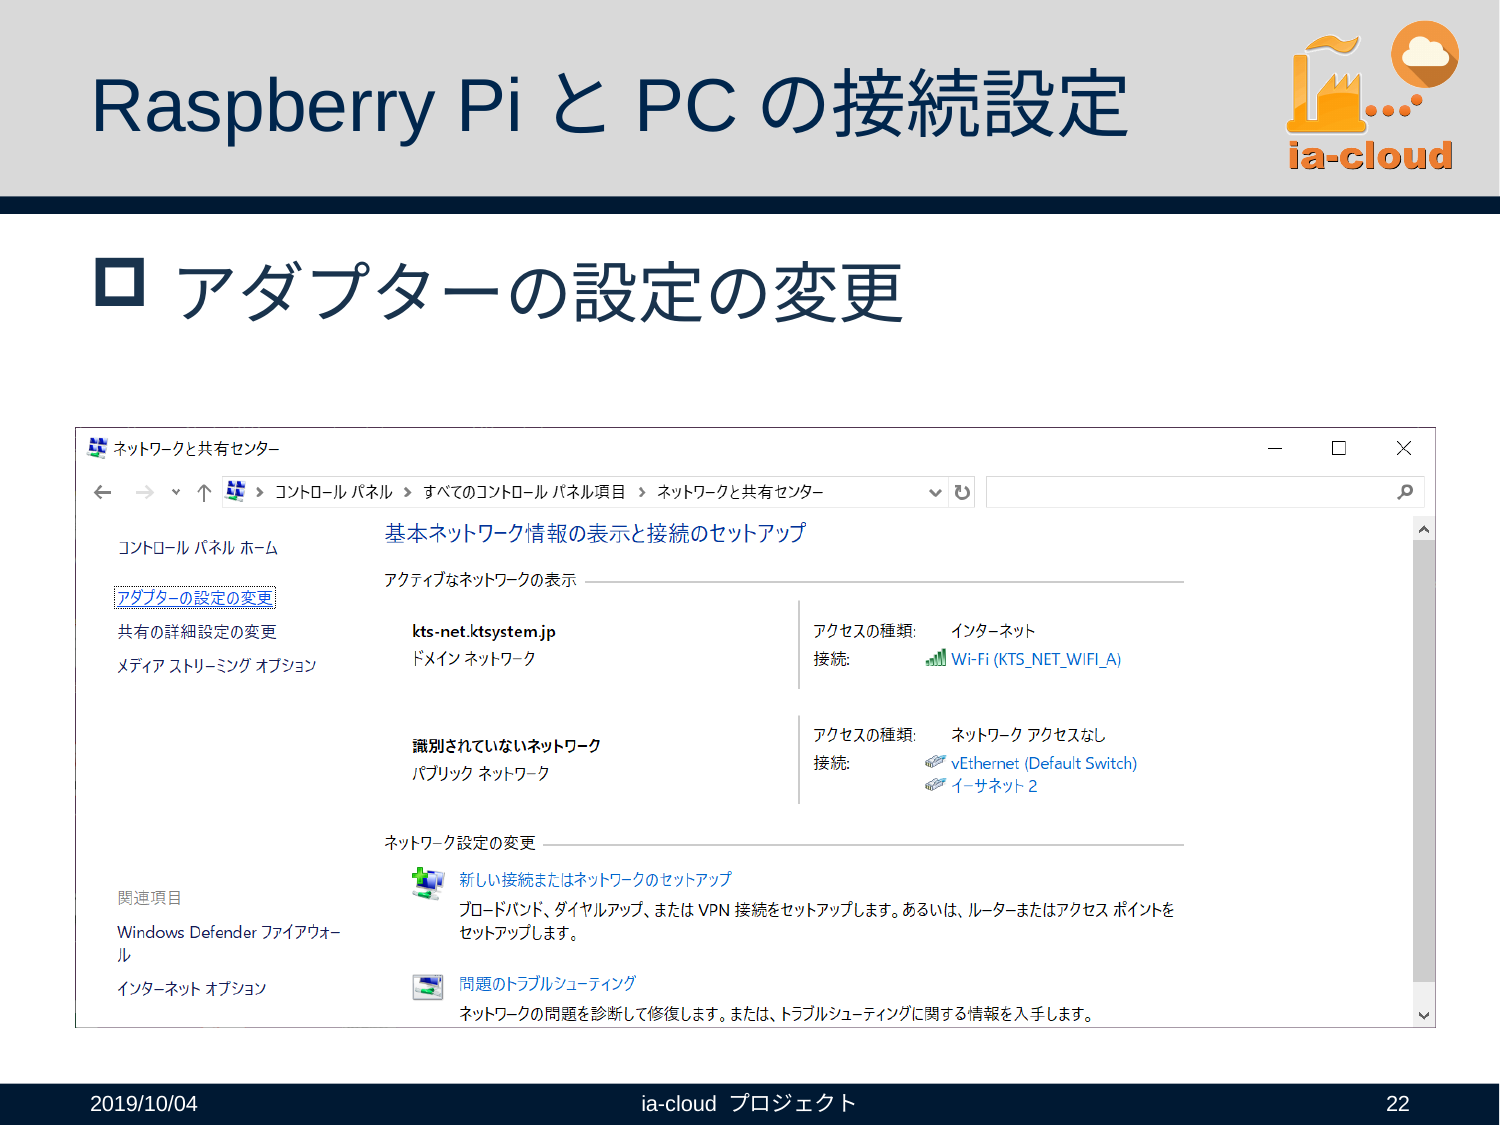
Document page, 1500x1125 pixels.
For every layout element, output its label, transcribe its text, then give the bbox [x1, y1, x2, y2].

title Raspberry PiとPCの接続設定 [75, 42, 1436, 161]
slide_number 22 [1074, 1082, 1425, 1121]
footer ia-cloud プロジェクト [512, 1082, 988, 1121]
picture [74, 427, 1436, 1028]
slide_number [75, 1082, 425, 1121]
picture [1263, 17, 1479, 204]
list アダプターの設定の変更 [75, 243, 1436, 426]
